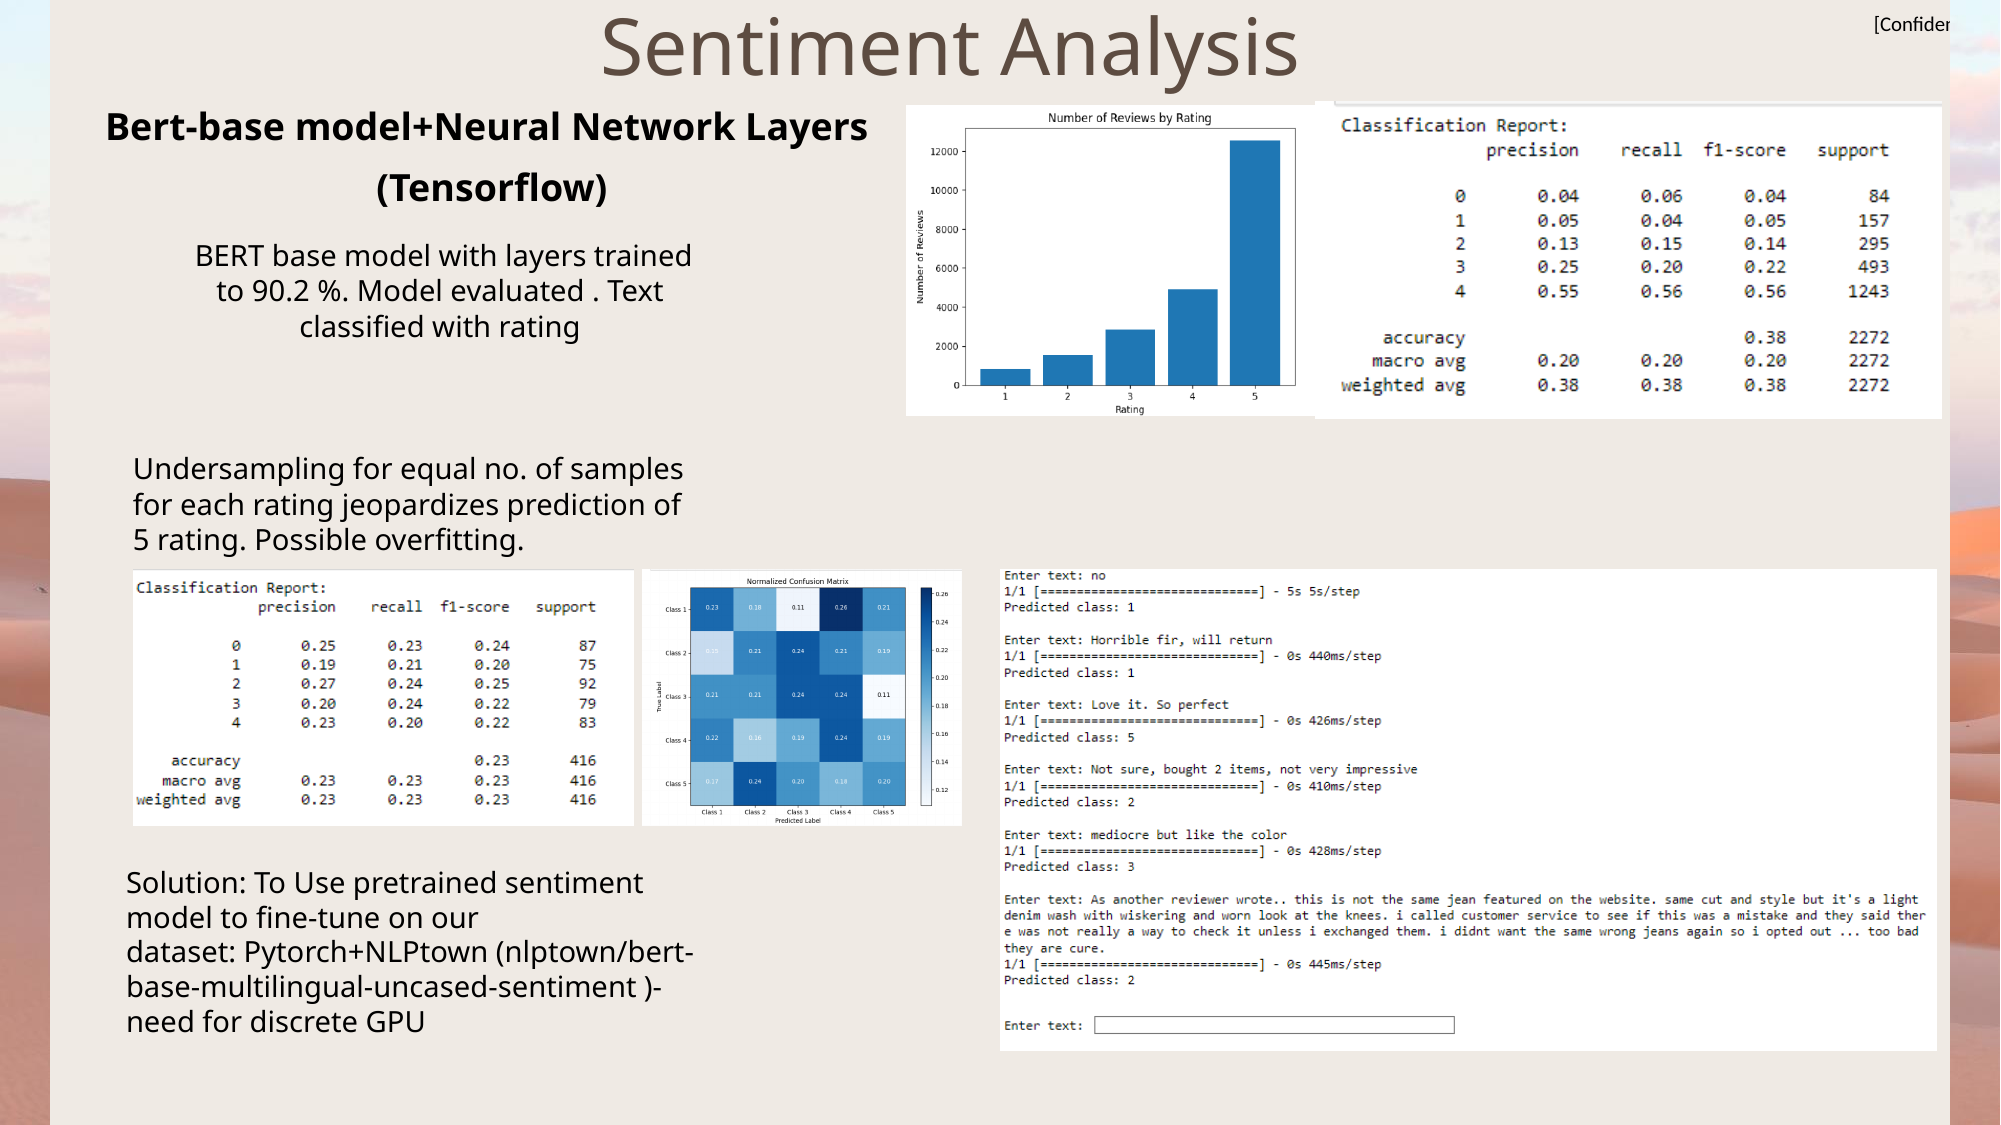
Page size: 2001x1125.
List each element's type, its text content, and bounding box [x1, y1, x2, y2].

picture [1000, 569, 1937, 1051]
picture [642, 569, 962, 826]
list BERT base model with layers trained to 90.2 %. Model evaluated . Text classified with rating [157, 229, 723, 412]
text_box Solution: To Use pretrained sentiment model to fine-tune on our dataset: Pytorch+NLPtown (nlptown/bert-base-multilingual-uncased-sentiment )- need for discrete GPU [111, 856, 718, 1092]
list Bert-base model+Neural Network Layers (Tensorflow) [53, 100, 931, 222]
picture [1950, 0, 2000, 1125]
picture [906, 101, 1942, 419]
title Sentiment Analysis [98, 0, 1824, 101]
picture [132, 569, 634, 826]
text_box Undersampling for equal no. of samples for each rating jeopardizes prediction of 5 rating. Possible overfitting. [117, 442, 780, 611]
picture [0, 0, 50, 1125]
